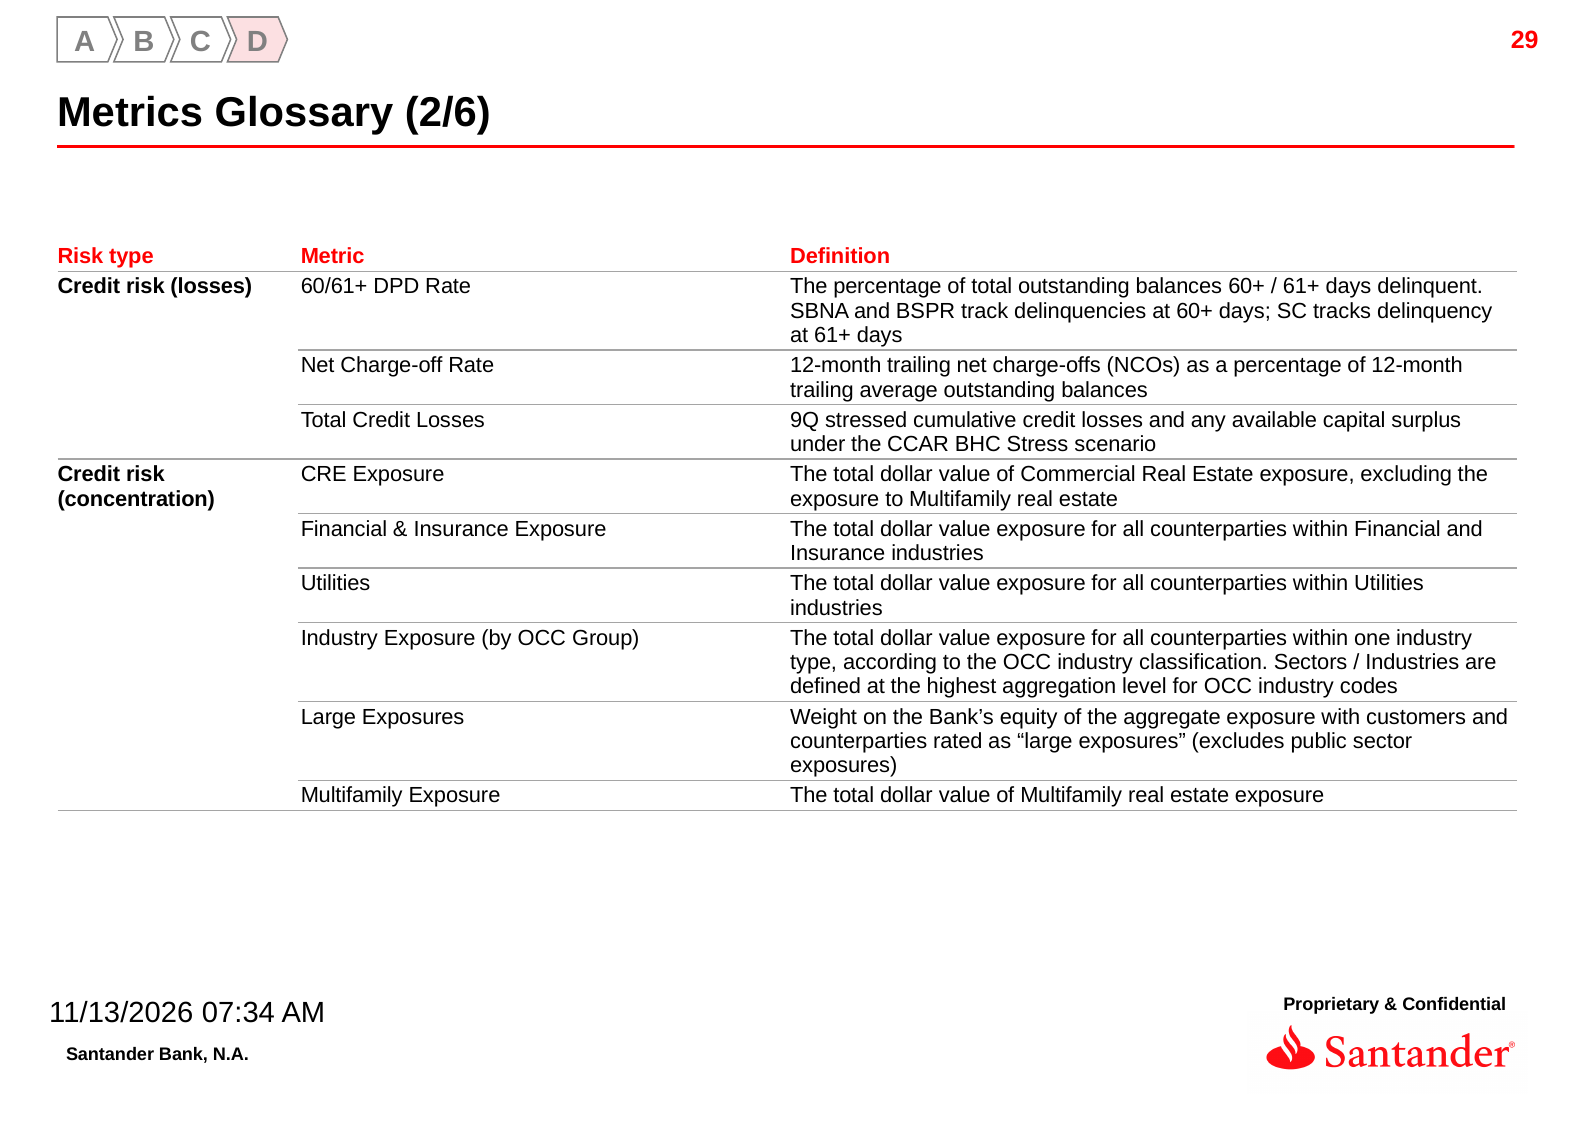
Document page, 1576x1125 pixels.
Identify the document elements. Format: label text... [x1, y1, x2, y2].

table_cell The total dollar value exposure for all counterparties within one industry type, according to the OCC industry classification. Sectors / Industries are defined at the highest aggregation level for OCC industry codes [787, 623, 1517, 701]
table_cell Financial & Insurance Exposure [298, 514, 787, 567]
table_cell The total dollar value of Multifamily real estate exposure [787, 781, 1517, 810]
table_cell 9Q stressed cumulative credit losses and any available capital surplus under the CCAR BHC Stress scenario [787, 405, 1517, 458]
picture [1247, 1011, 1528, 1094]
table_cell Large Exposures [298, 702, 787, 780]
table_cell Total Credit Losses [298, 405, 787, 458]
table_cell Utilities [298, 569, 787, 622]
table_header Definition [787, 241, 1517, 271]
table_cell Multifamily Exposure [298, 781, 787, 810]
table_header Metric [298, 241, 787, 271]
table_cell Industry Exposure (by OCC Group) [298, 623, 787, 701]
table_cell Weight on the Bank’s equity of the aggregate exposure with customers and counterparties rated as “large exposures” (excludes public sector exposures) [787, 702, 1517, 780]
table_cell The percentage of total outstanding balances 60+ / 61+ days delinquent. SBNA and BSPR track delinquencies at 60+ days; SC tracks delinquency at 61+ days [787, 272, 1517, 349]
table_cell Net Charge-off Rate [298, 351, 787, 404]
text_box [56, 16, 288, 63]
list Metrics Glossary (2/6) [57, 74, 1479, 146]
table_cell Credit risk (concentration) [58, 460, 298, 810]
table_cell The total dollar value of Commercial Real Estate exposure, excluding the exposure to Multifamily real estate [787, 460, 1517, 513]
table_cell Credit risk (losses) [58, 272, 298, 458]
table_header Risk type [58, 241, 298, 271]
table_cell The total dollar value exposure for all counterparties within Utilities industries [787, 569, 1517, 622]
table_cell The total dollar value exposure for all counterparties within Financial and Insurance industries [787, 514, 1517, 567]
table_cell 60/61+ DPD Rate [298, 272, 787, 349]
table_cell 12-month trailing net charge-offs (NCOs) as a percentage of 12-month trailing average outstanding balances [787, 351, 1517, 404]
table_cell CRE Exposure [298, 460, 787, 513]
